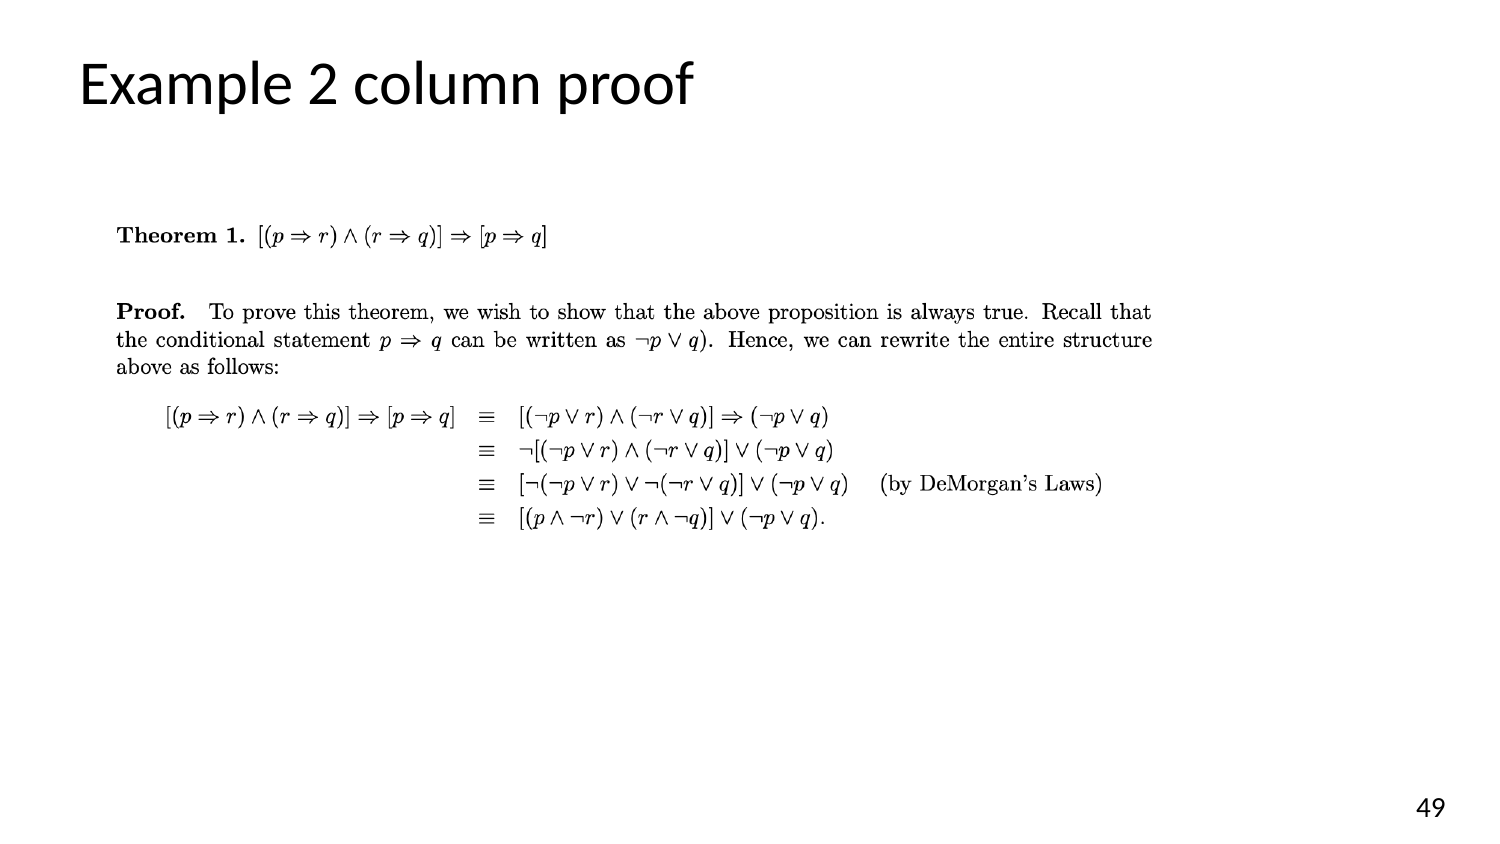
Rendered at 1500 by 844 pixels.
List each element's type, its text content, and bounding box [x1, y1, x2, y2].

slide_number 49 [1119, 782, 1457, 828]
picture [67, 210, 1166, 557]
title Example 2 column proof [67, 45, 1362, 123]
